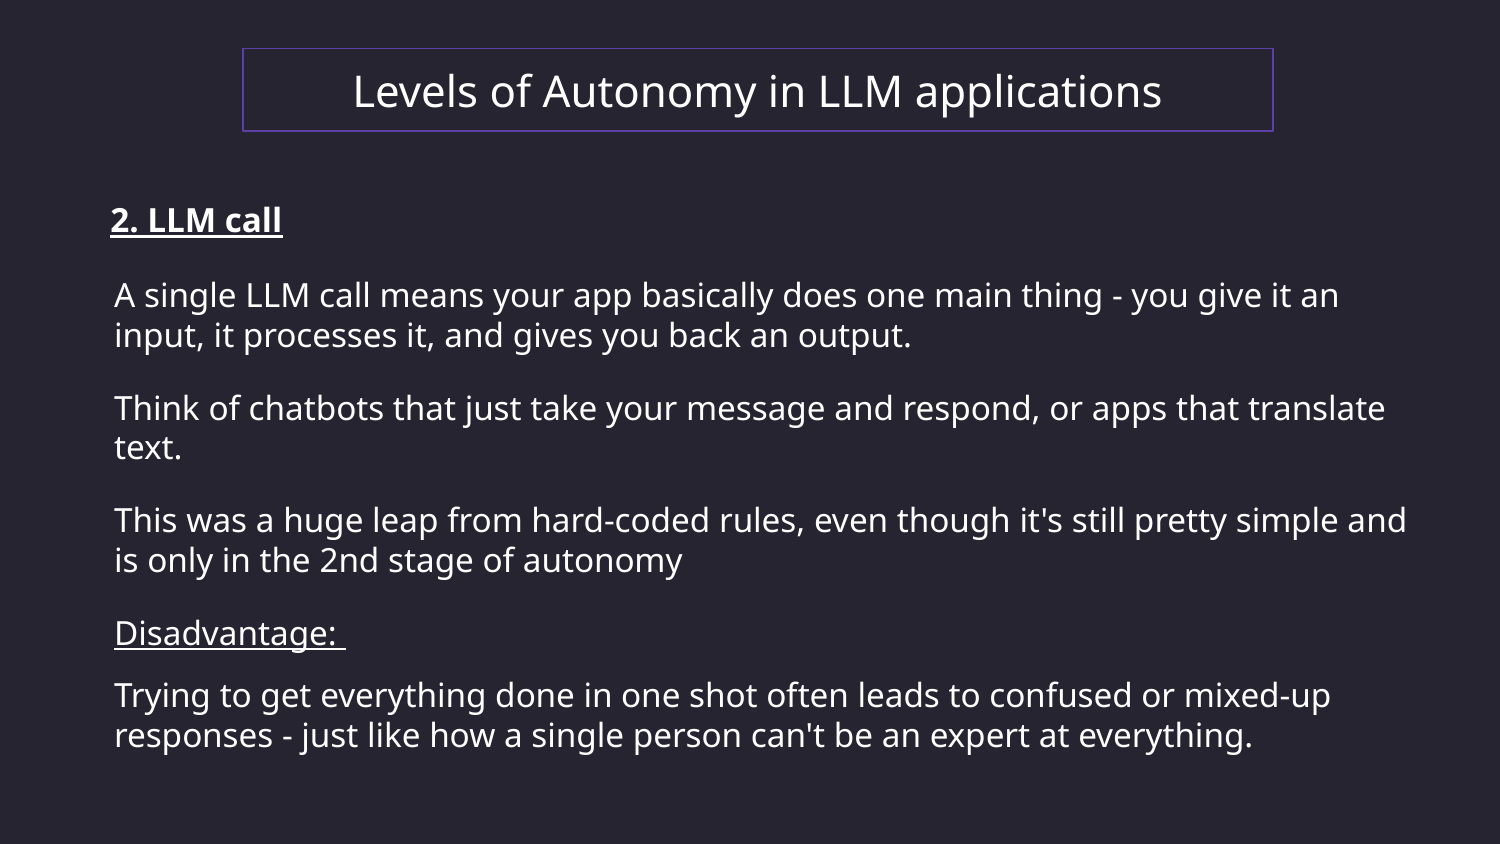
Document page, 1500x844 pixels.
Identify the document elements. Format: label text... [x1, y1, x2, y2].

text_box Disadvantage: [99, 596, 1395, 659]
text_box Trying to get everything done in one shot often leads to confused or mixed-up responses - just like how a single person can't be an expert at everything. [99, 659, 1440, 770]
text_box Levels of Autonomy in LLM applications [242, 48, 1273, 131]
text_box Think of chatbots that just take your message and respond, or apps that translate text. [99, 371, 1429, 482]
text_box This was a huge leap from hard-coded rules, even though it's still pretty simple and is only in the 2nd stage of autonomy [99, 484, 1429, 595]
text_box 2. LLM call [95, 184, 1391, 255]
text_box A single LLM call means your app basically does one main thing - you give it an input, it processes it, and gives you back an output. [99, 259, 1429, 370]
